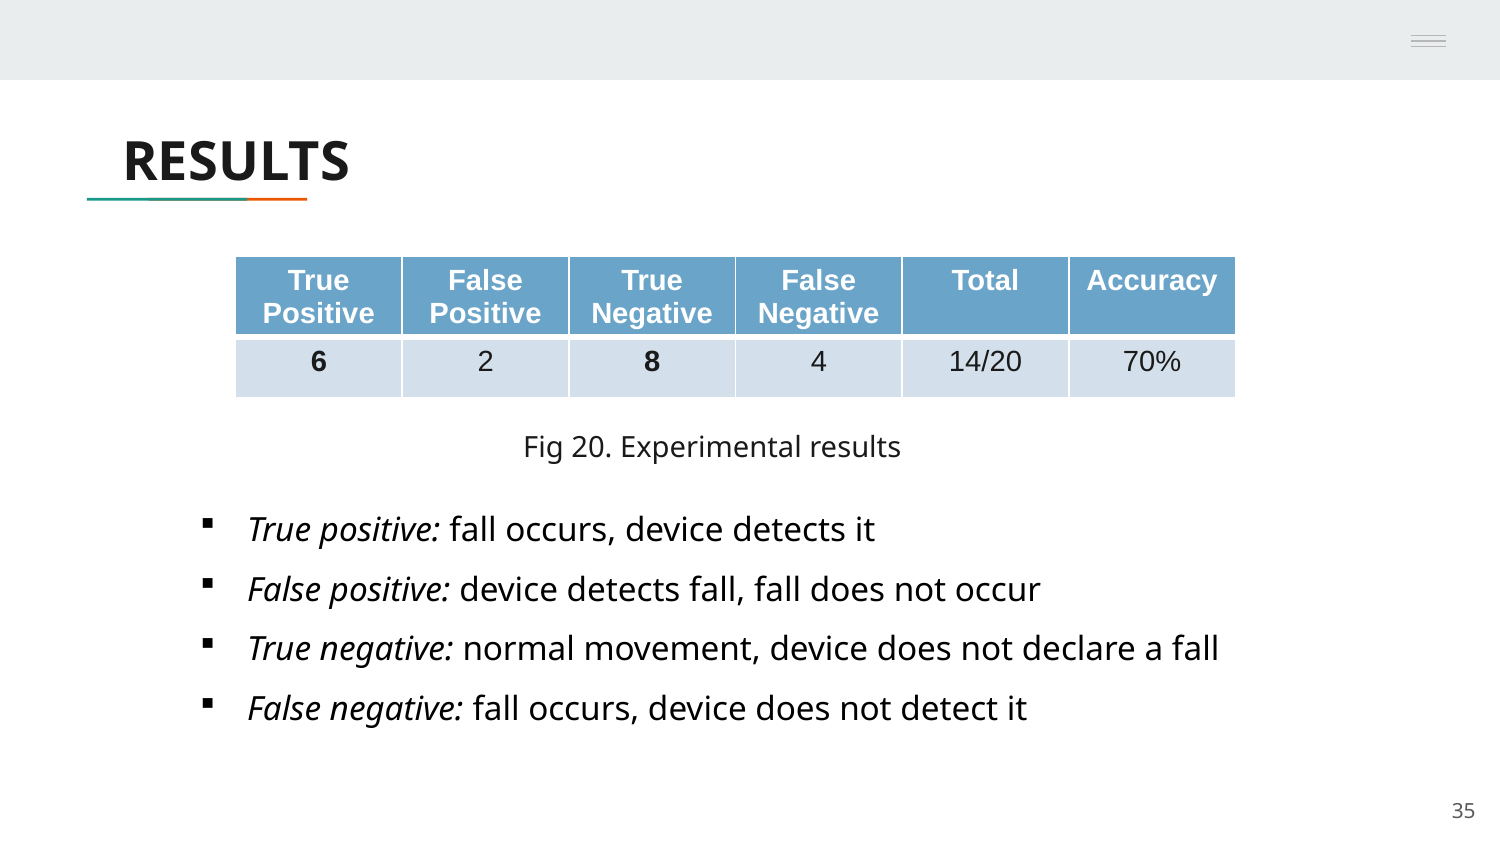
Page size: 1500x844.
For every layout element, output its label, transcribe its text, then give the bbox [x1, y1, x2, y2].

title RESULTS [107, 111, 1225, 338]
table_header Accuracy [1070, 257, 1235, 334]
table_header False Positive [403, 257, 568, 334]
table_header True Positive [236, 257, 401, 334]
table_cell 2 [403, 340, 568, 397]
table_header Total [903, 257, 1068, 334]
table_cell 4 [736, 340, 901, 397]
table_cell 6 [236, 340, 401, 397]
table_cell 8 [570, 340, 735, 397]
text_box True positive: fall occurs, device detects it False positive: device detects fall, fall does not occur True negative: normal movement, device does not declare a fall False negative: fall occurs, device does not detect it [168, 472, 1346, 844]
table_header True Negative [570, 257, 735, 334]
table_header False Negative [736, 257, 901, 334]
table_cell 14/20 [903, 340, 1068, 397]
slide_number 35 [1400, 779, 1491, 844]
text_box Fig 20. Experimental results [484, 408, 1051, 472]
table_cell 70% [1070, 340, 1235, 397]
